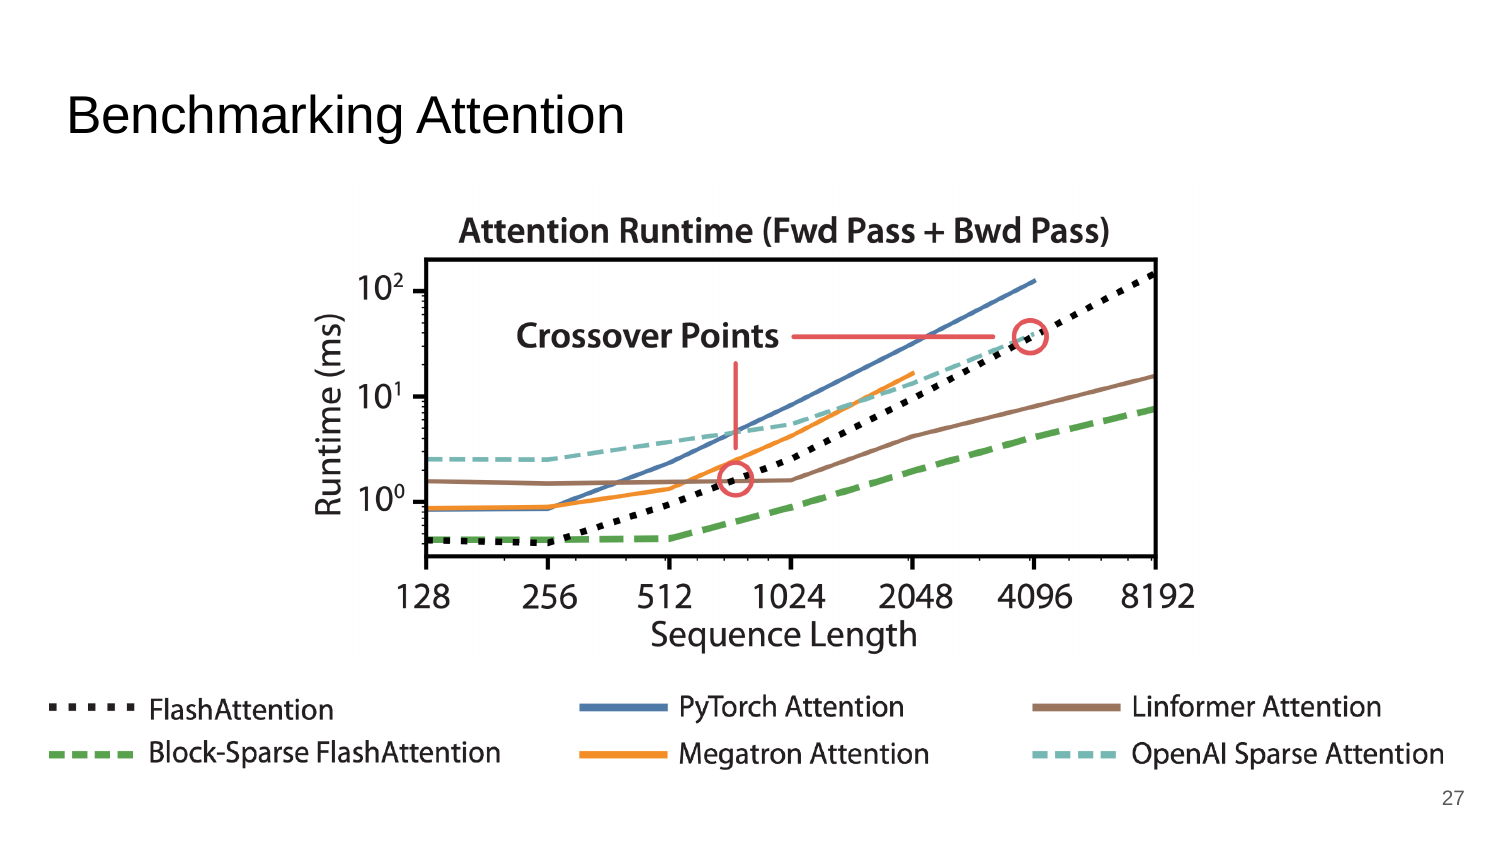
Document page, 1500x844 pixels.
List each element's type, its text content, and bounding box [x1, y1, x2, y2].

title Benchmarking Attention [51, 65, 1449, 160]
picture [24, 683, 1474, 785]
picture [269, 184, 1231, 660]
slide_number ‹#› [1389, 764, 1480, 830]
